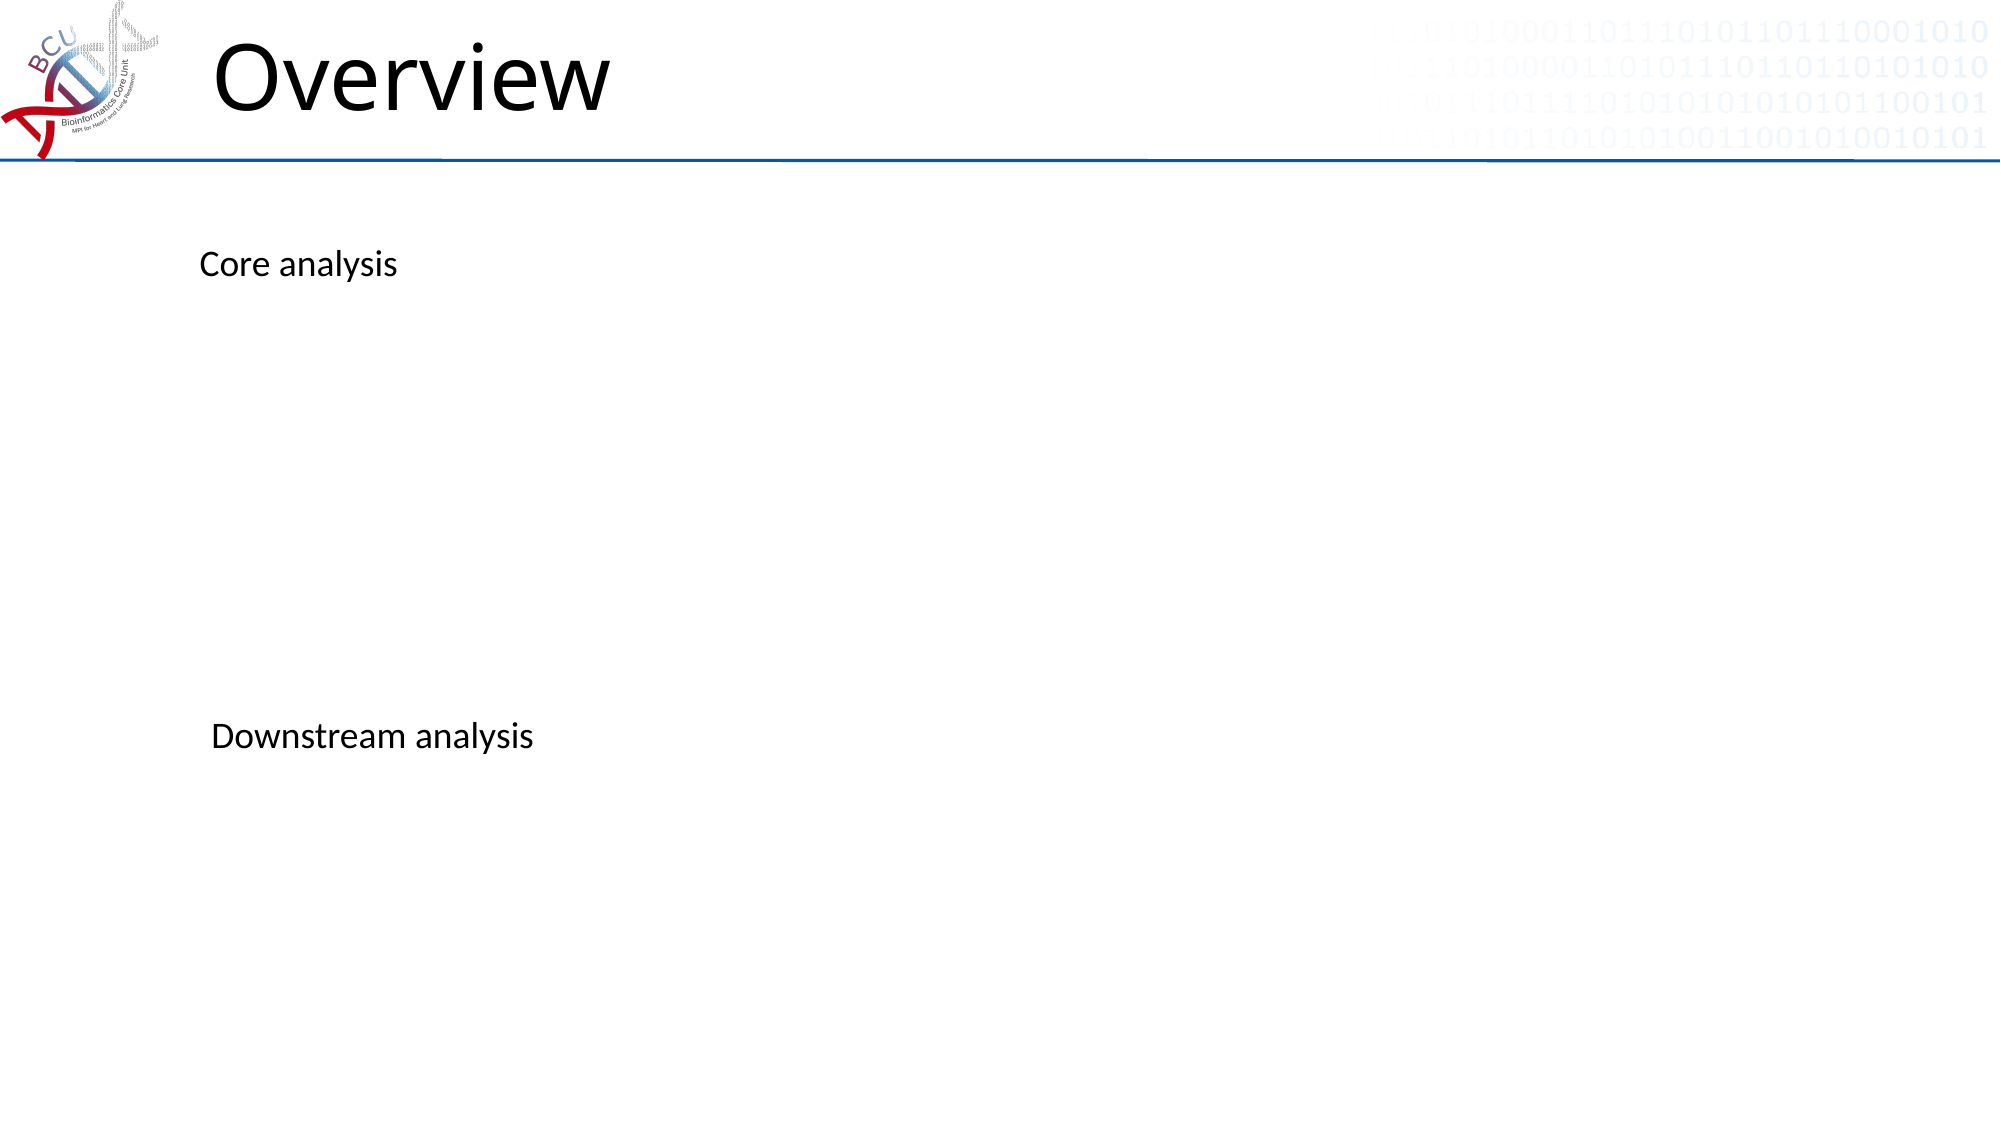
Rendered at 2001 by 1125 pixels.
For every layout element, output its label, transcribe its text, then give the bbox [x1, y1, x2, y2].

text_box Core analysis [184, 231, 1367, 292]
title Overview [196, 11, 1863, 149]
picture [0, 0, 175, 175]
text_box Downstream analysis [196, 704, 1378, 764]
